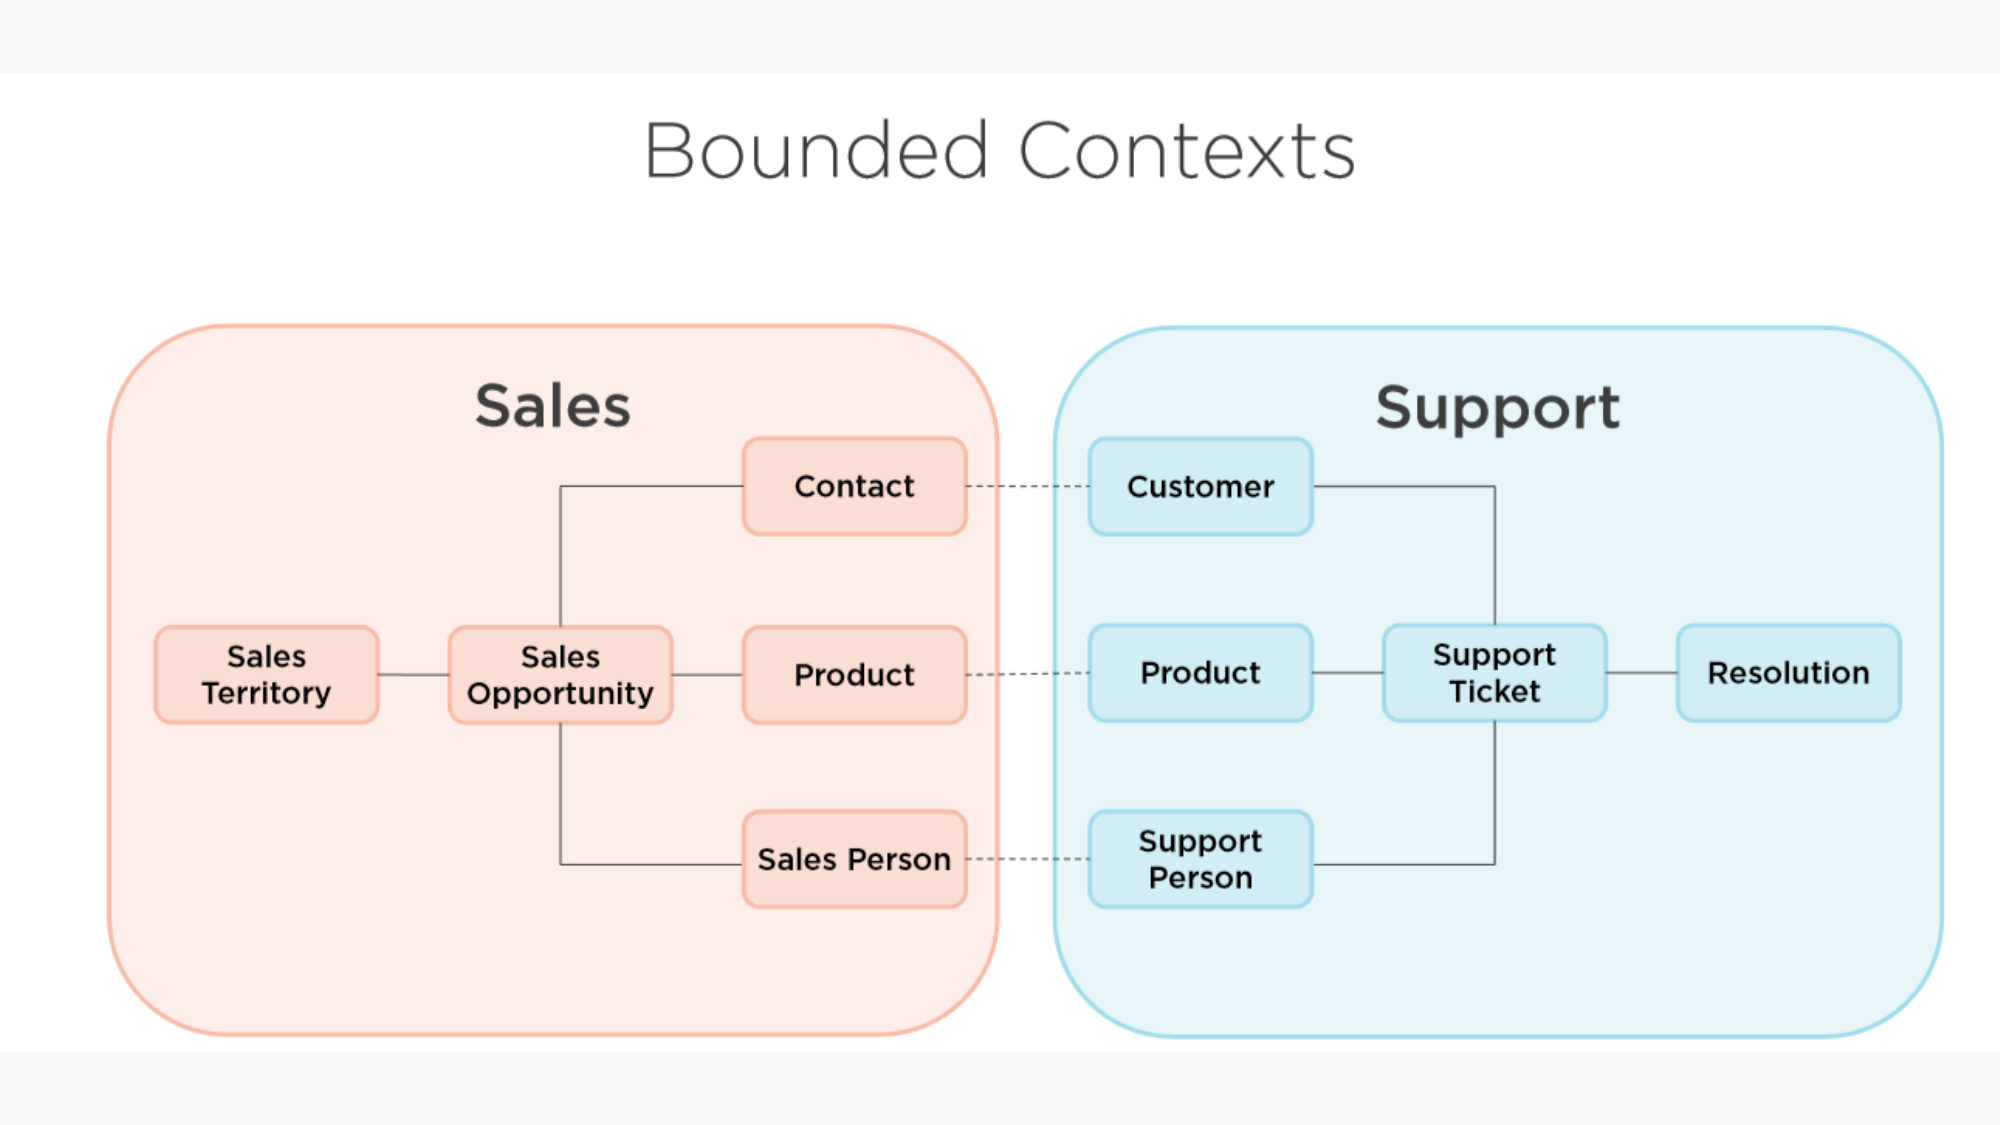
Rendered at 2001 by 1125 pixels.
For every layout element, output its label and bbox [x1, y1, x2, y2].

picture [0, 73, 2000, 1052]
